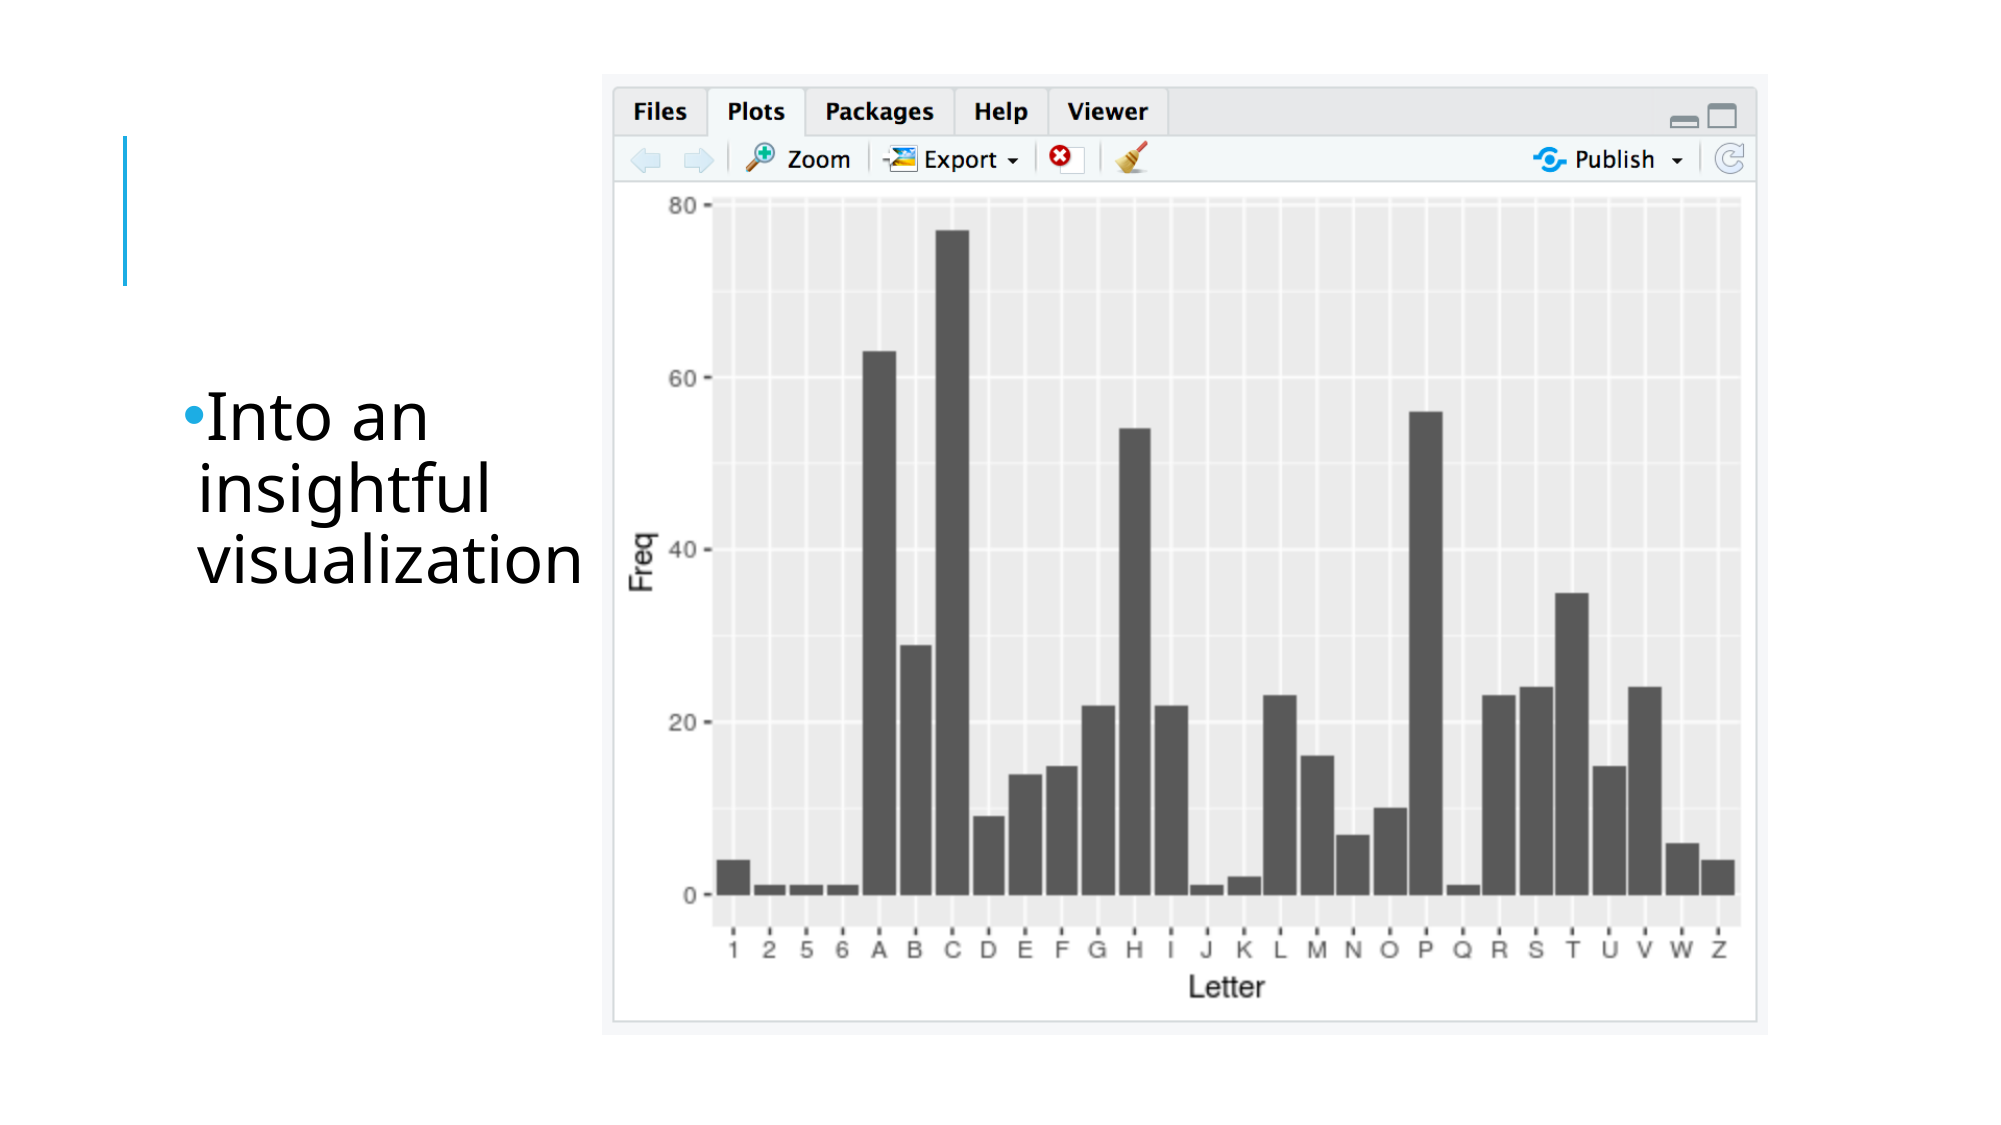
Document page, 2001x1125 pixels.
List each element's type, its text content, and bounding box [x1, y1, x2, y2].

text_box Into an insightful visualization [168, 374, 596, 1035]
picture [602, 74, 1768, 1036]
